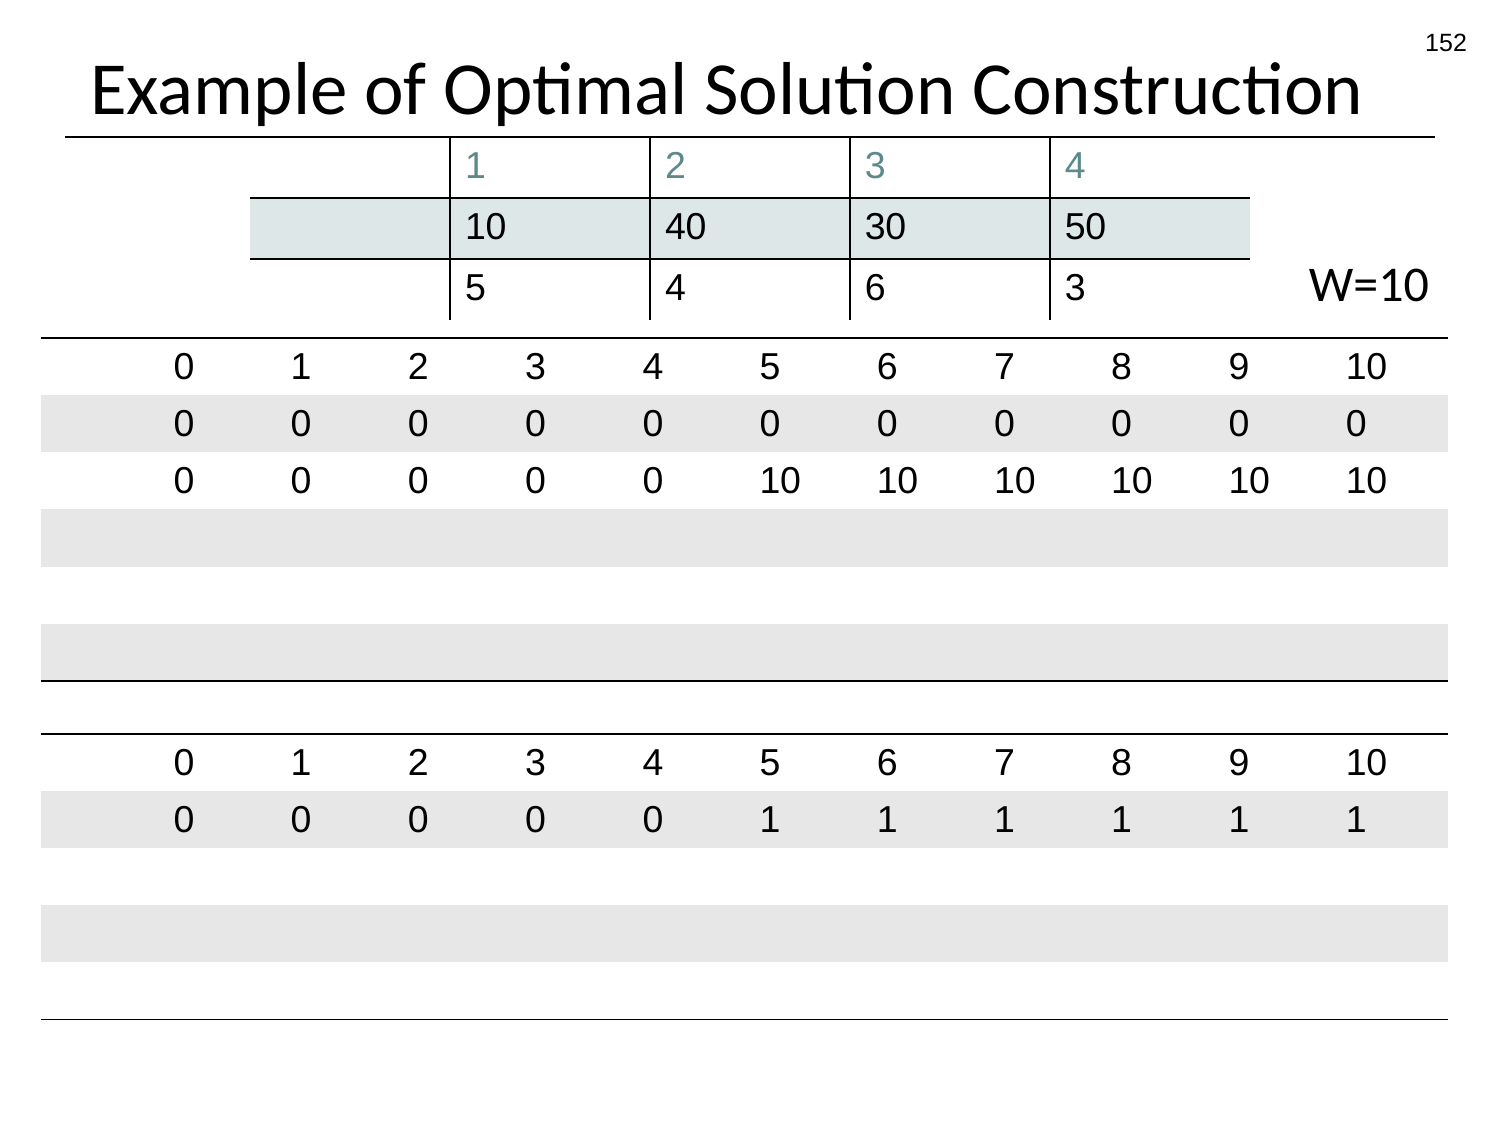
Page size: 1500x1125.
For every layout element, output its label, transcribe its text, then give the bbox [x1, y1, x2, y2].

text_box W=10 [1294, 243, 1444, 319]
title Example of Optimal Solution Construction [75, 20, 1425, 138]
slide_number 152 [1131, 18, 1483, 62]
